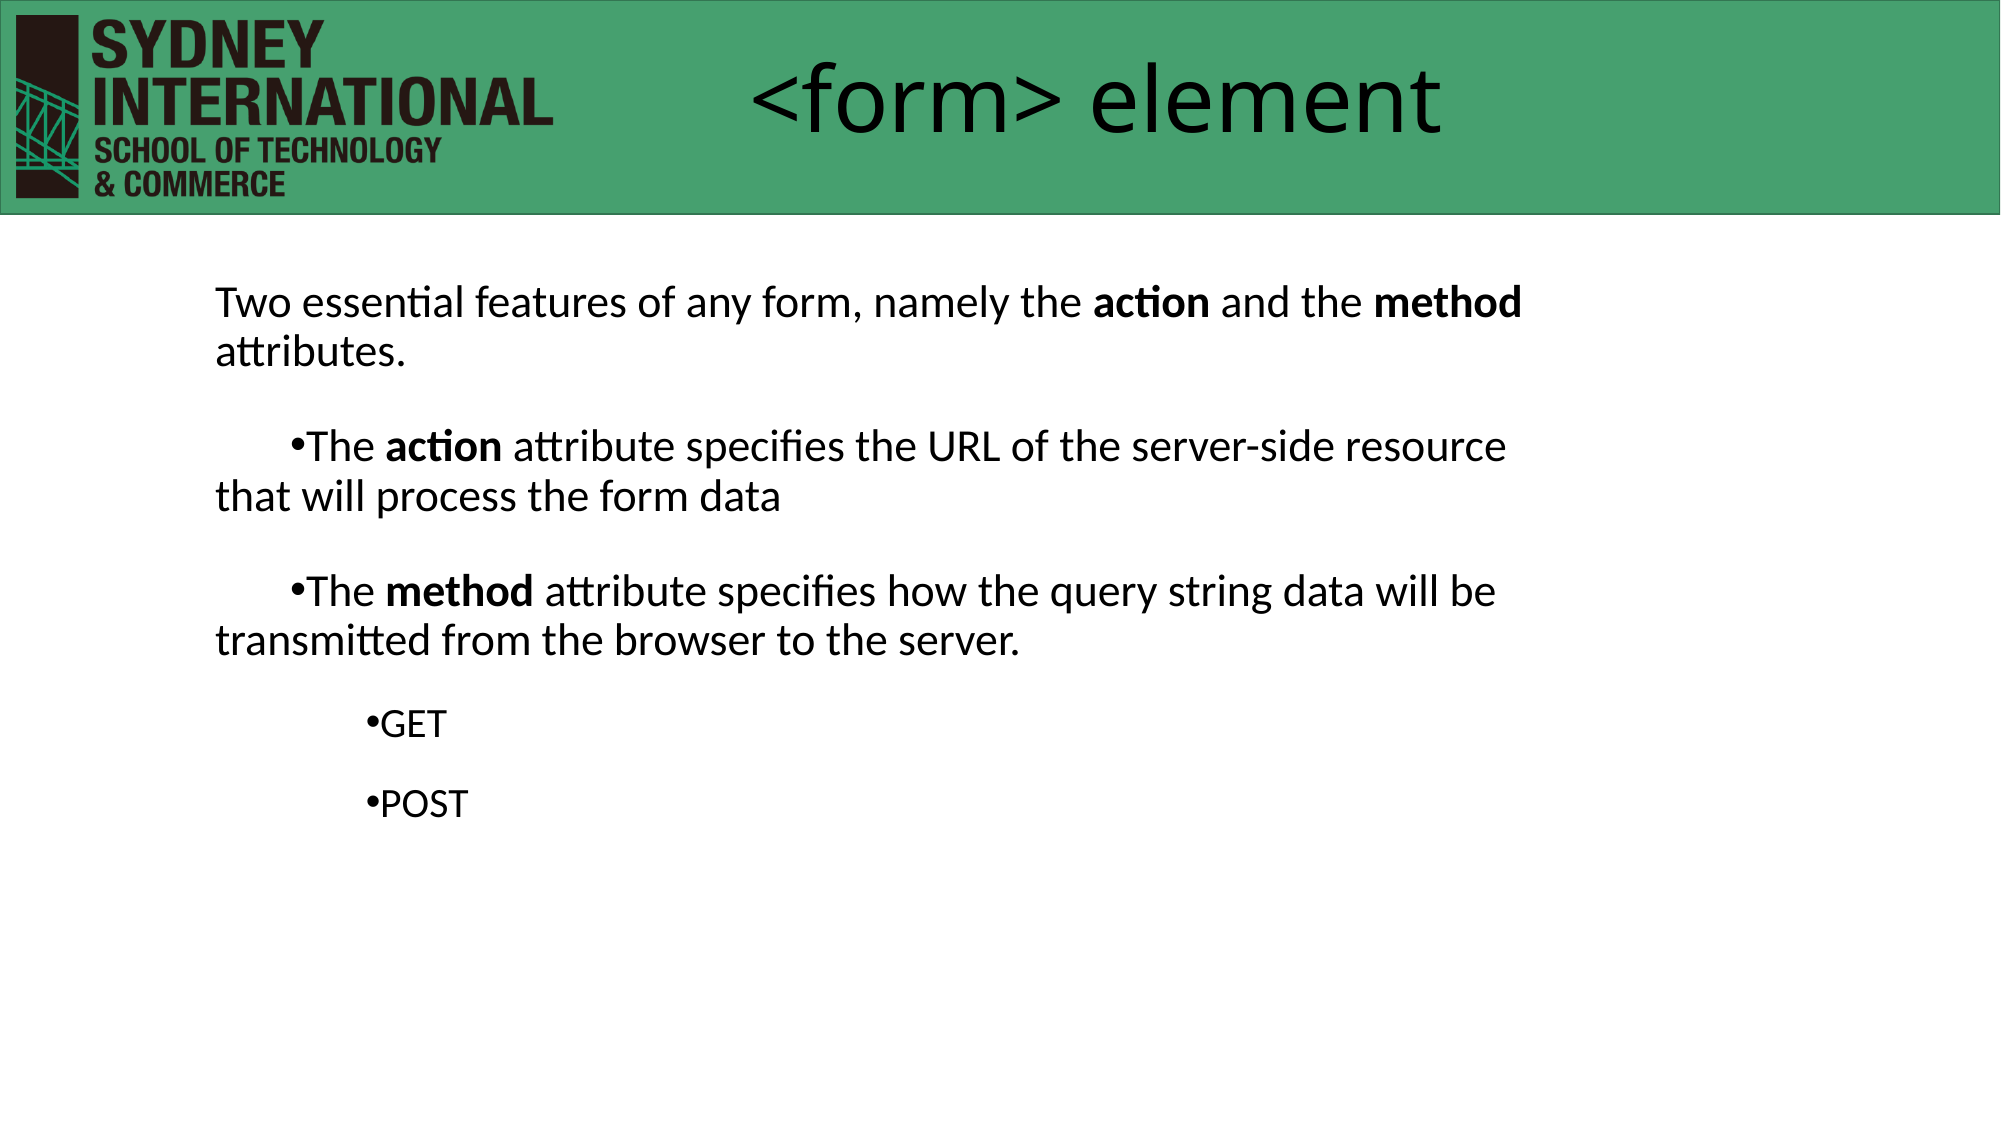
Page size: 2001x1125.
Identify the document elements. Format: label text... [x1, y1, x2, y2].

picture [16, 15, 554, 201]
title <form> element [734, 18, 2000, 187]
list Two essential features of any form, namely the action and the method attributes. The action attribute specifies the URL of the server-side resource that will process the form data The method attribute specifies how the query string data will be transmitted from the browser to the server. GET POST [200, 270, 1600, 1013]
